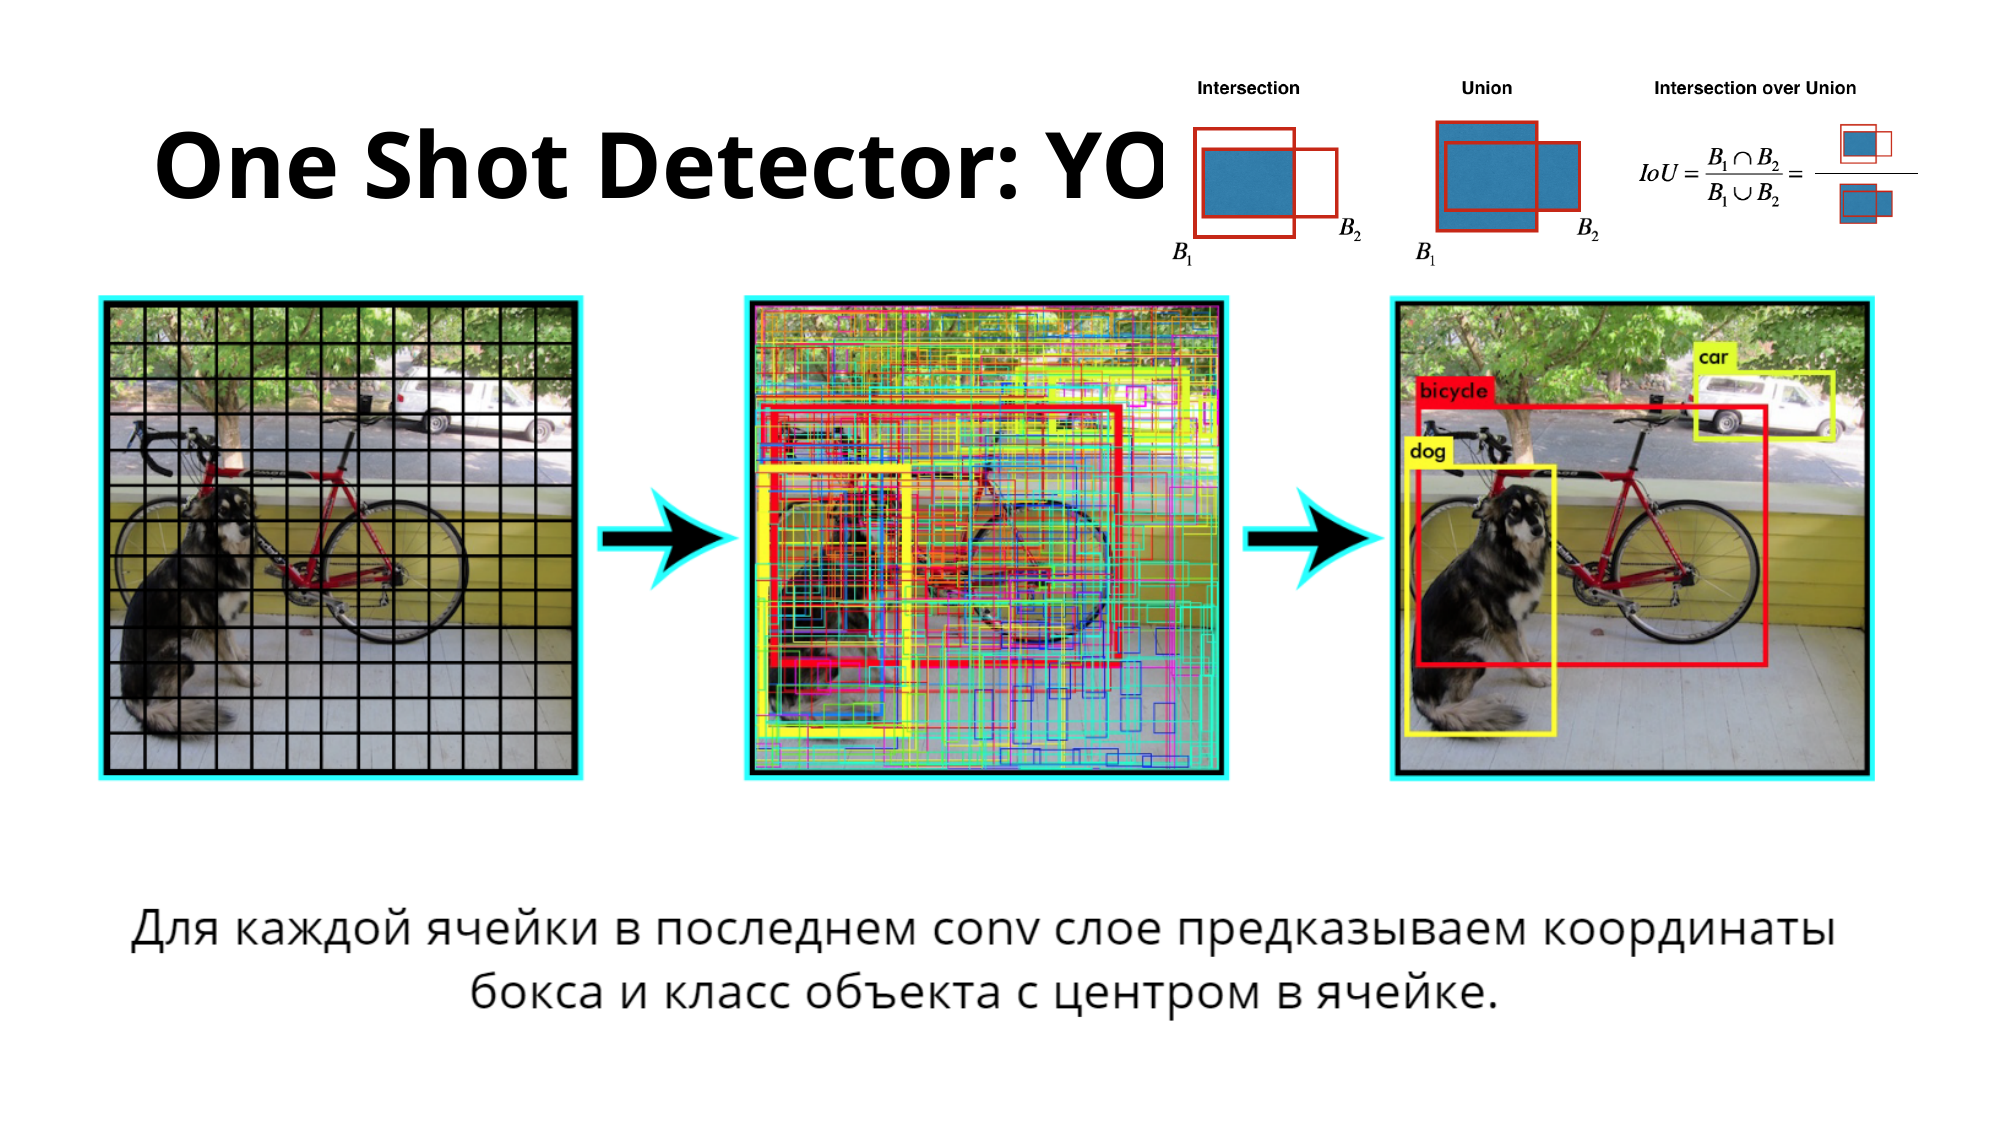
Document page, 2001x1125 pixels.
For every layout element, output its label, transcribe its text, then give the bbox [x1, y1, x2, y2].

title One Shot Detector: YOLO [137, 59, 1863, 277]
picture [1163, 66, 1932, 272]
picture [0, 277, 2000, 1087]
